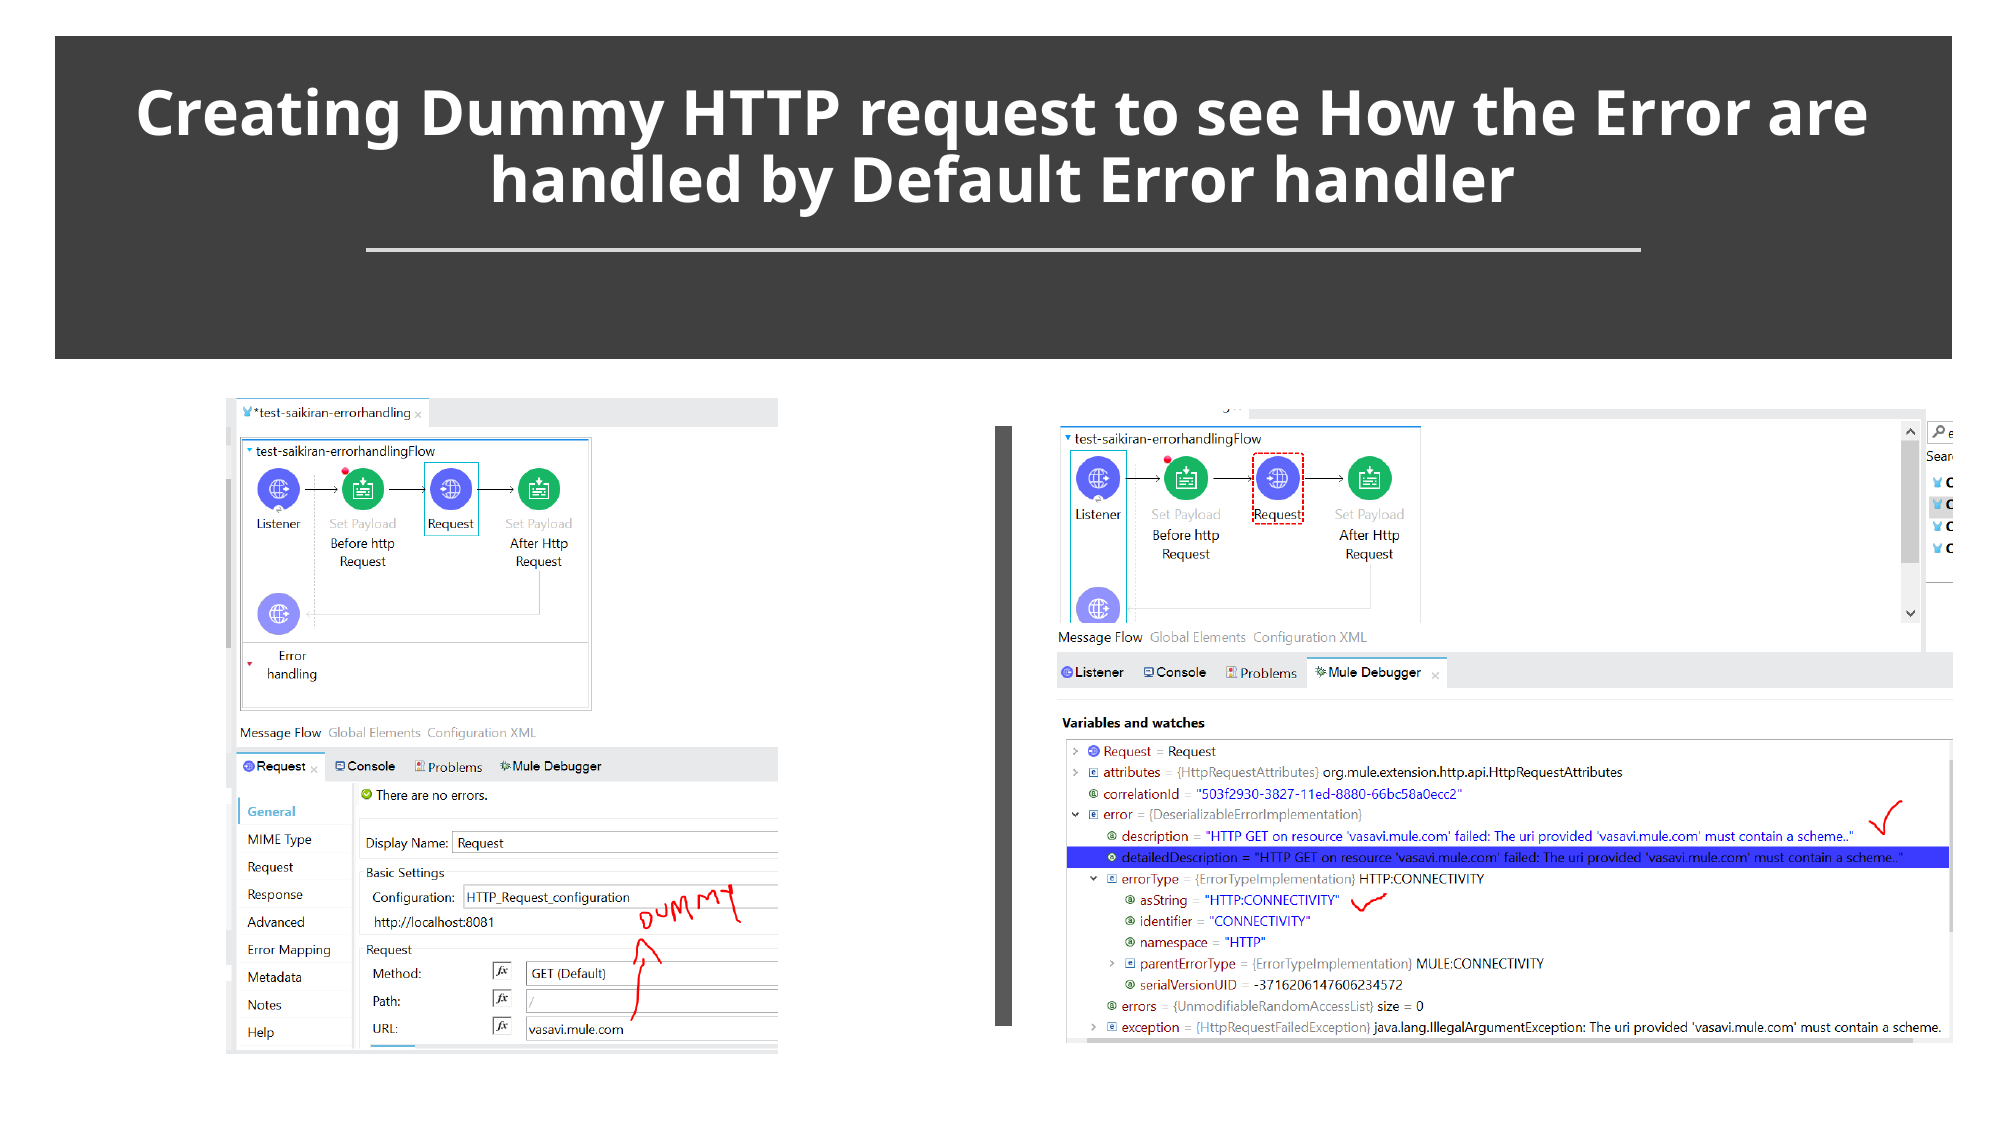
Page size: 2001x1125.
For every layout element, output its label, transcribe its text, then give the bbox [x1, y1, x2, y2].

title Creating Dummy HTTP request to see How the Error are handled by Default Error handler [89, 71, 1917, 224]
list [226, 398, 778, 1054]
text_box [64, 45, 1942, 350]
picture [1057, 409, 1953, 1043]
